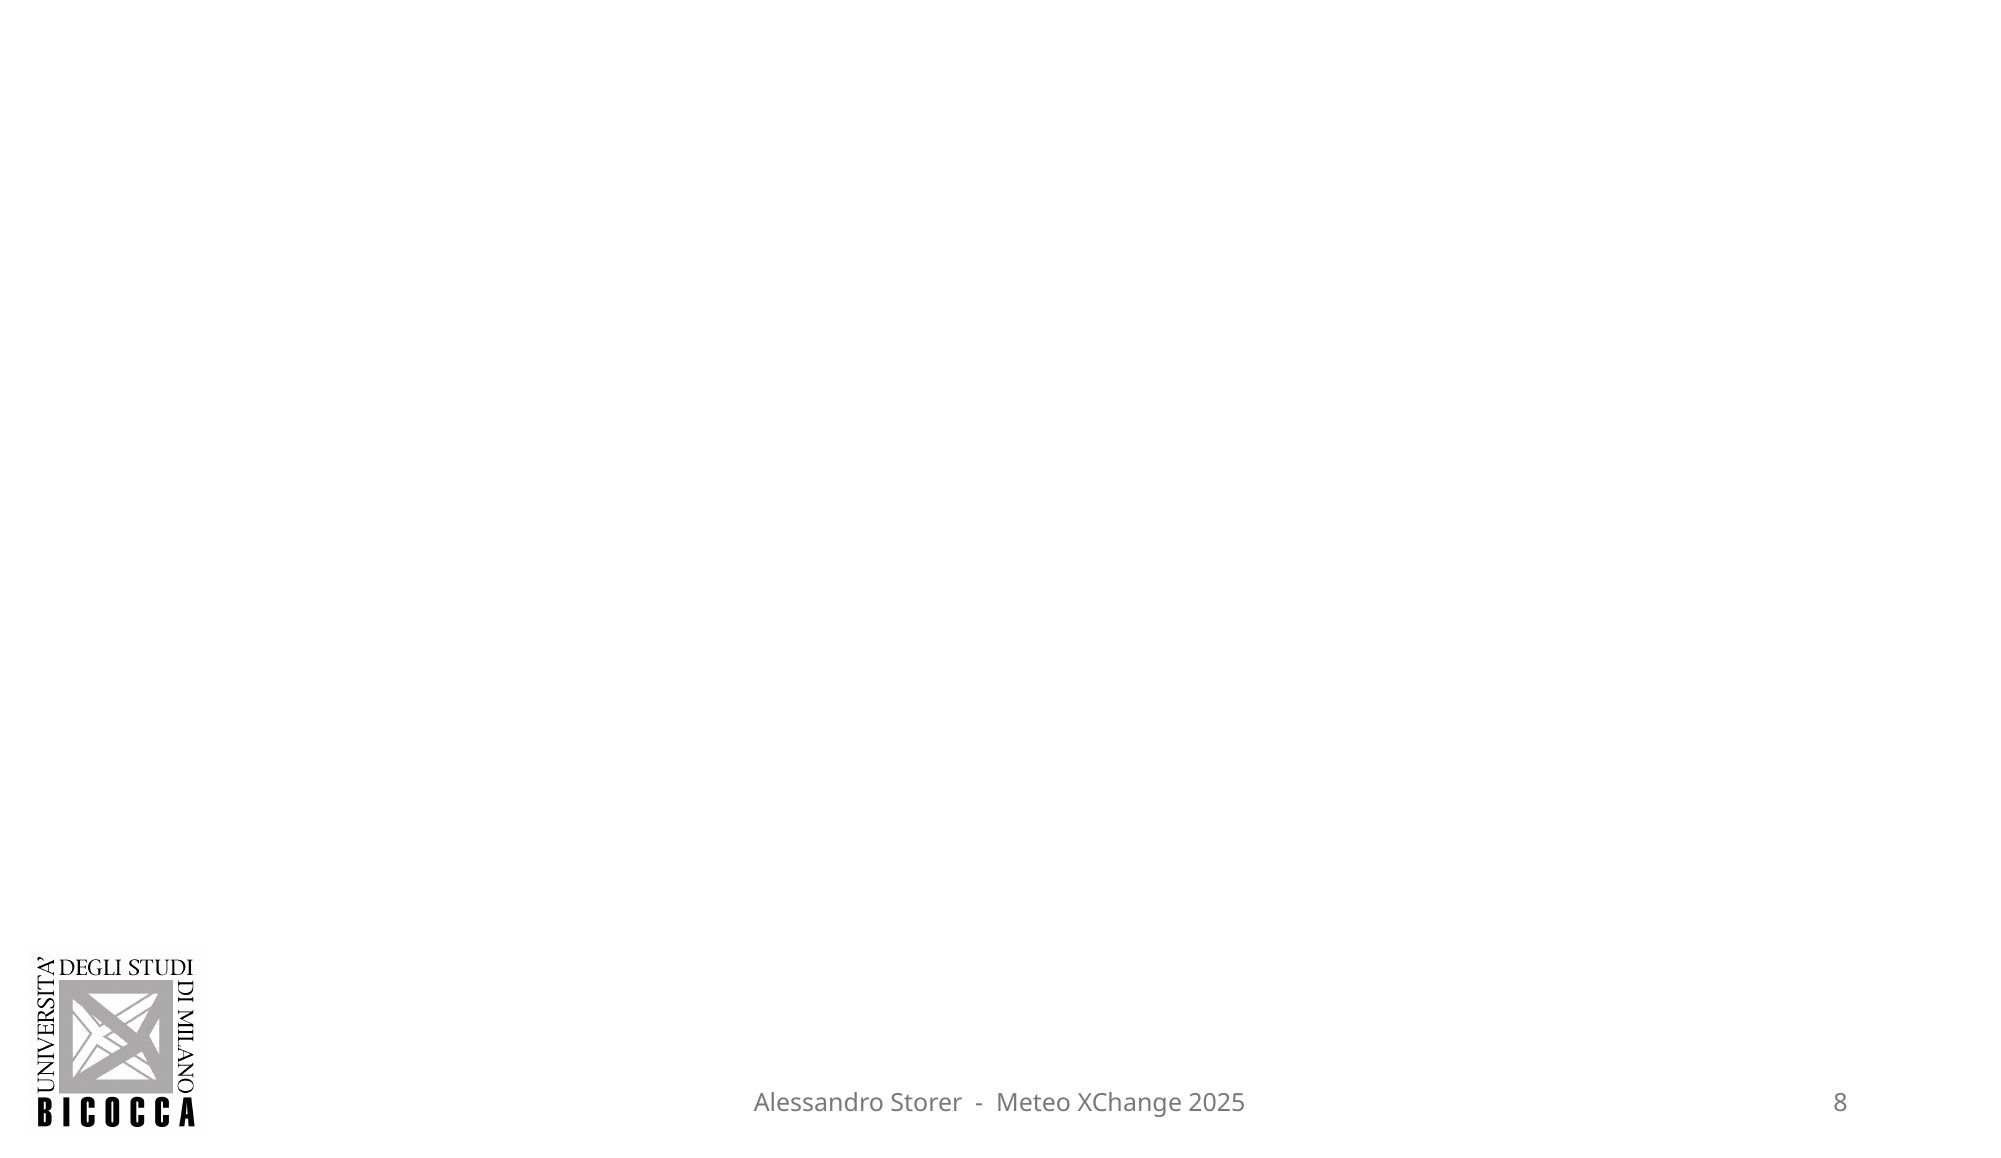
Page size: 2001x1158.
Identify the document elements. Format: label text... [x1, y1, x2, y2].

footer Alessandro Storer - Meteo XChange 2025 [662, 1072, 1338, 1135]
slide_number 8 [1412, 1072, 1863, 1135]
picture [26, 948, 206, 1135]
